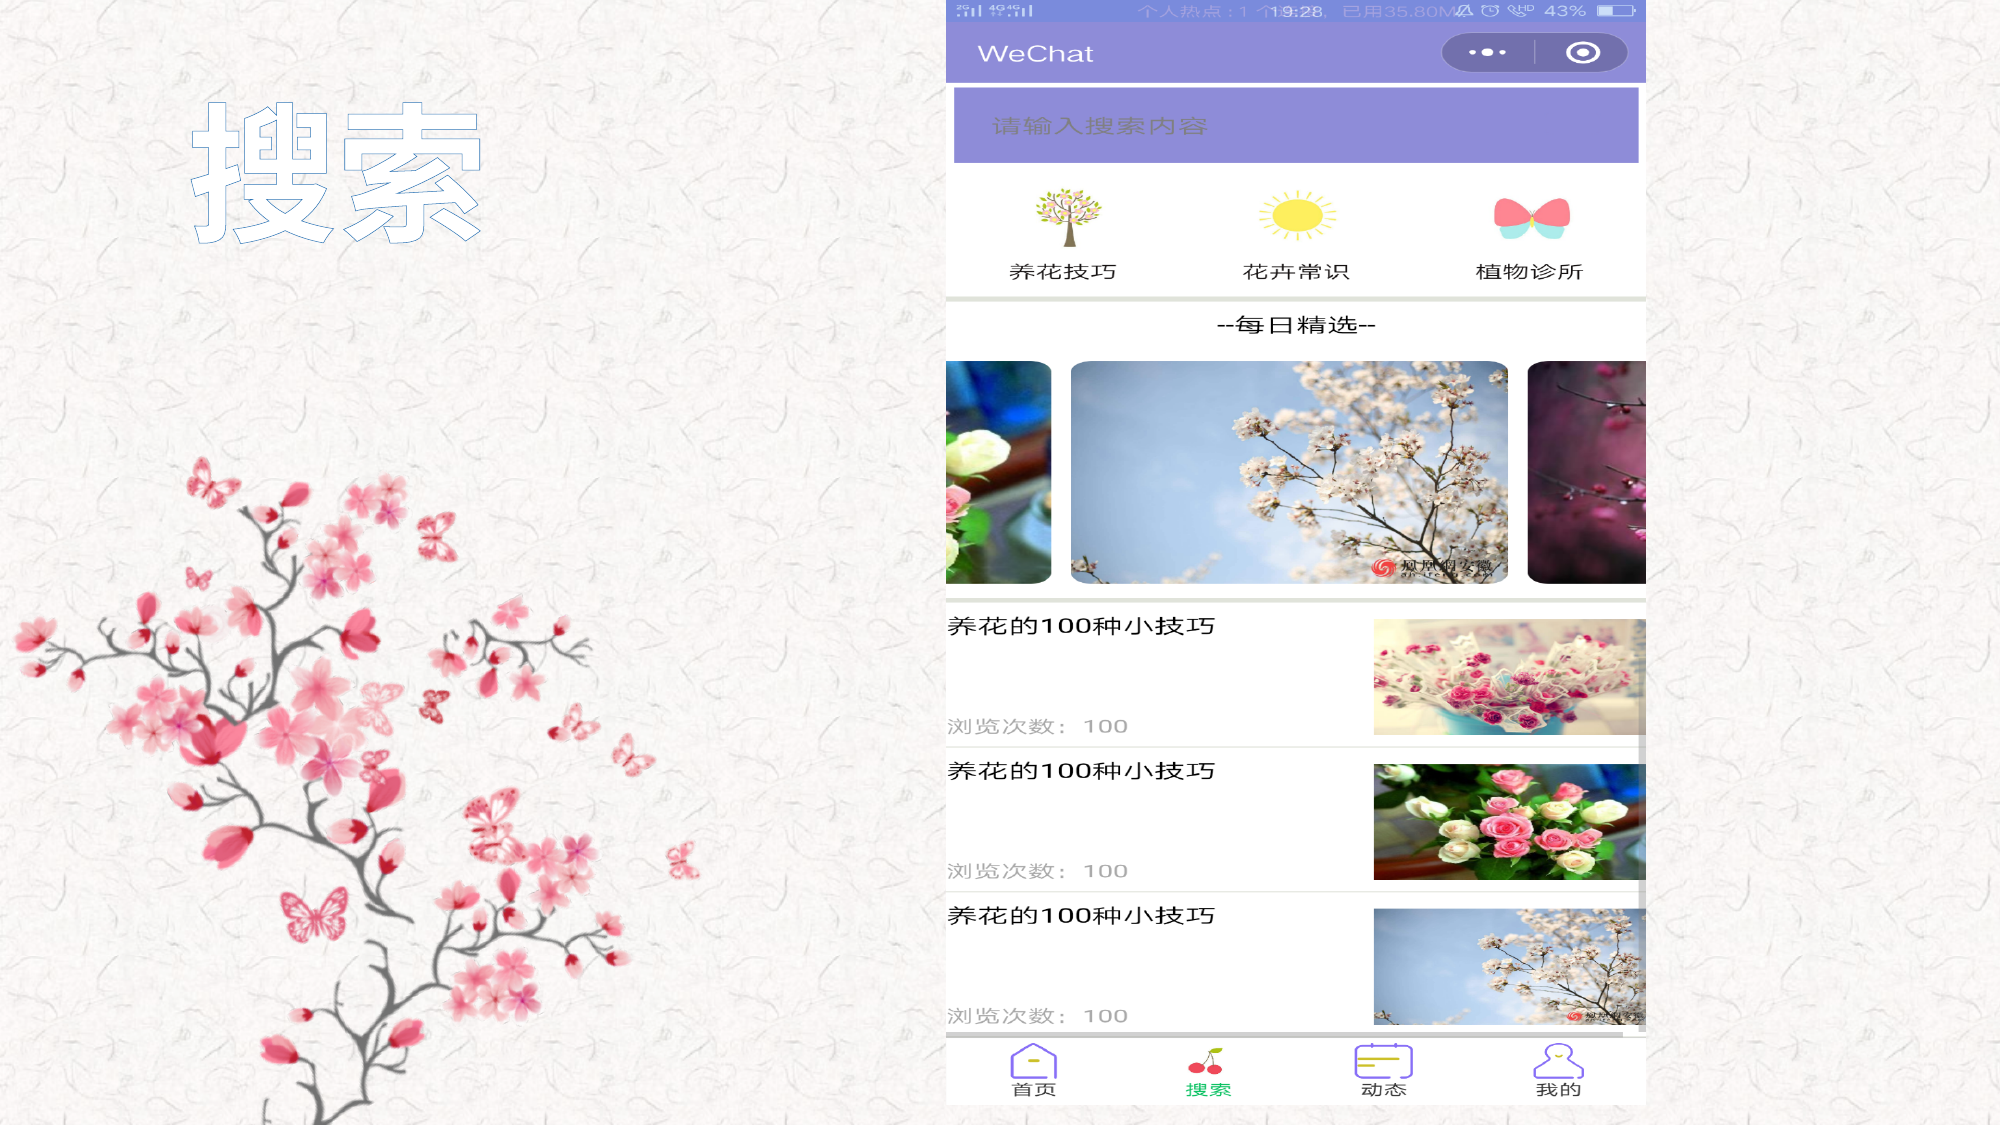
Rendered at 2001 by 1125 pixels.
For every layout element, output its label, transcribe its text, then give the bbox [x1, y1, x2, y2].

picture [0, 294, 802, 1125]
text_box 搜索 [108, 72, 566, 268]
picture [946, 0, 1646, 1105]
